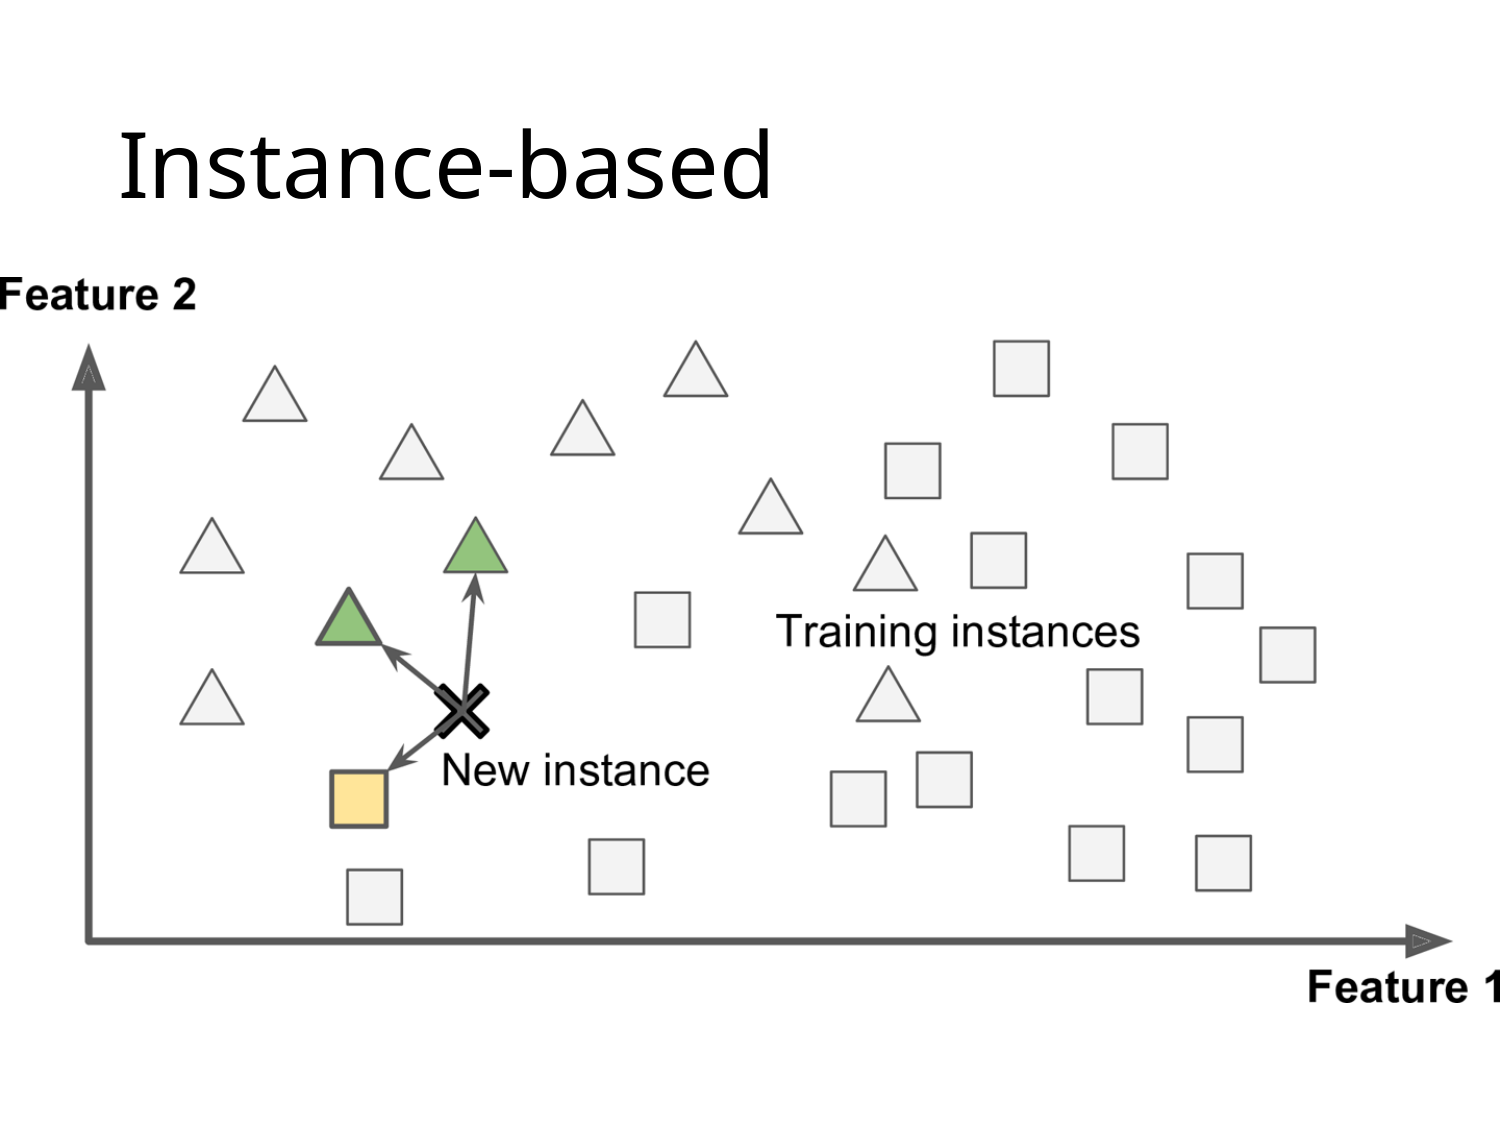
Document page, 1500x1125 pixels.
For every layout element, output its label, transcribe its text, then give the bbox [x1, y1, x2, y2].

title Instance-based [103, 59, 1397, 277]
picture [0, 277, 1500, 1003]
